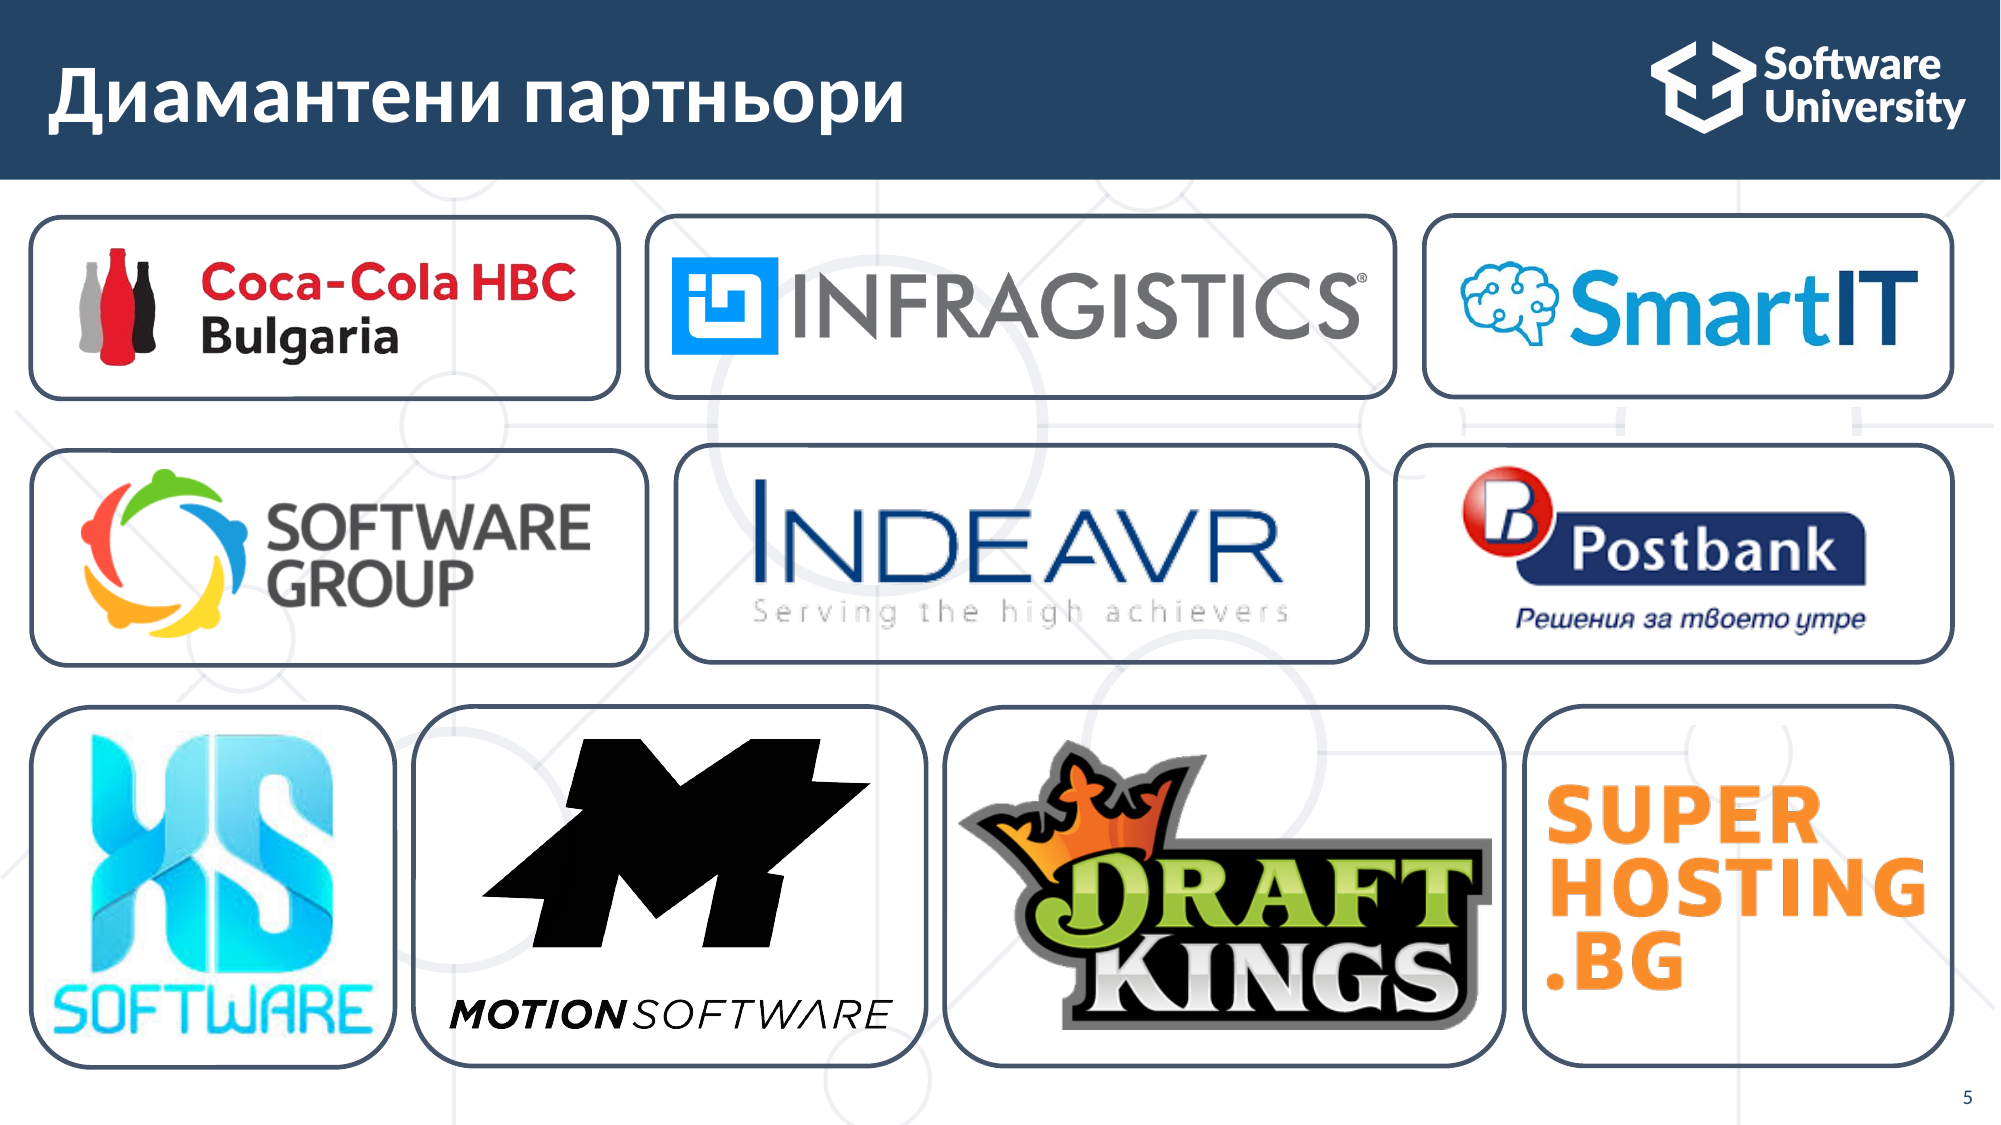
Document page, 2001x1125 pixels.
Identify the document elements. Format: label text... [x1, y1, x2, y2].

picture [1537, 773, 1934, 1001]
text_box [413, 706, 927, 1067]
picture [672, 256, 1367, 355]
text_box [30, 217, 56, 399]
picture [1386, 216, 1991, 407]
text_box [1932, 448, 1953, 659]
picture [30, 702, 396, 1067]
text_box [1524, 721, 1953, 1066]
title Диамантени партньори [31, 16, 1625, 162]
text_box [647, 215, 1381, 398]
text_box [944, 707, 1505, 1067]
picture [1424, 436, 1929, 725]
text_box [1395, 447, 1419, 661]
picture [1651, 41, 1966, 134]
picture [449, 739, 893, 1030]
picture [957, 740, 1492, 1030]
text_box [595, 218, 619, 399]
slide_number 5 [1927, 1067, 1989, 1117]
picture [22, 95, 648, 687]
text_box [676, 445, 1368, 663]
picture [724, 450, 1315, 653]
